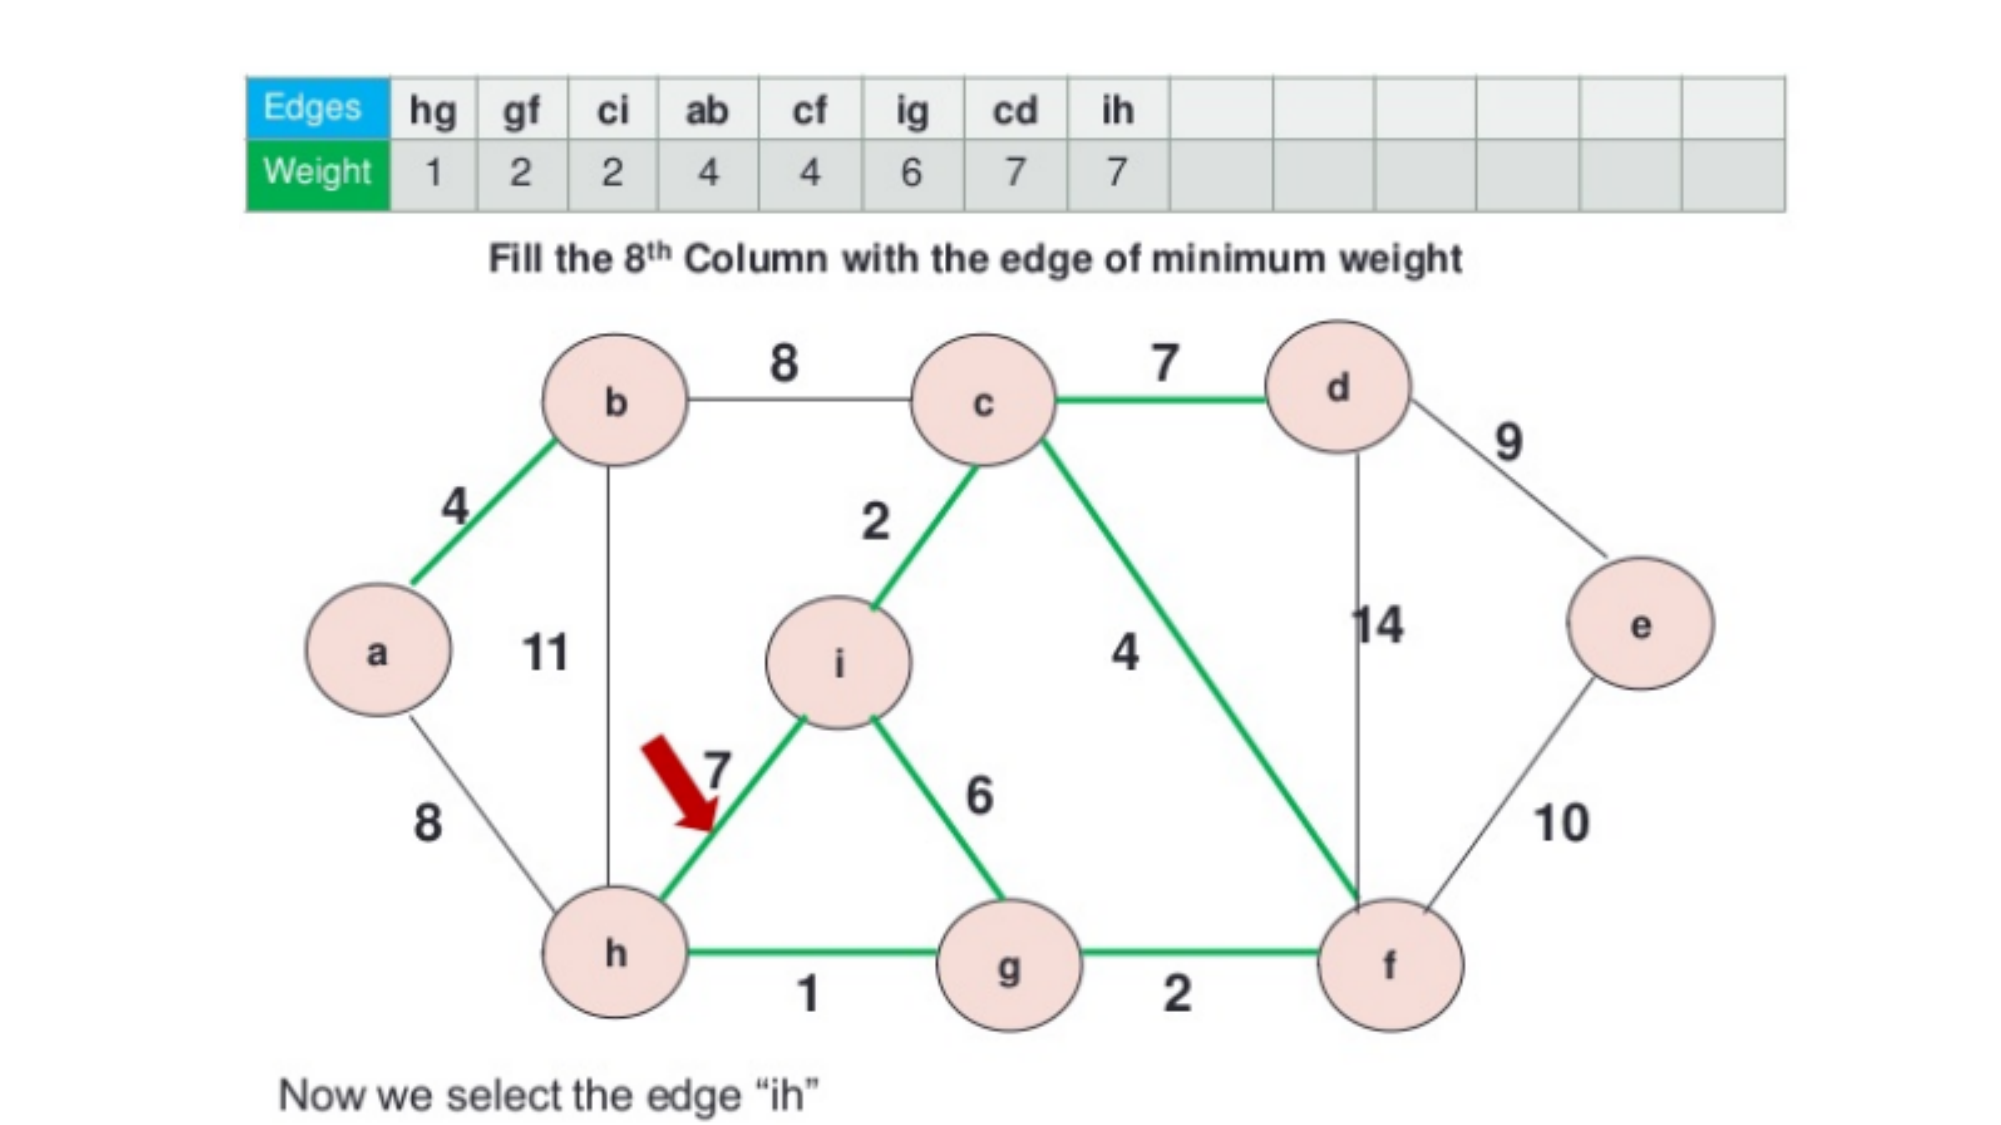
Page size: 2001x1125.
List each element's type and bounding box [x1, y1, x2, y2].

picture [239, 66, 1807, 1125]
